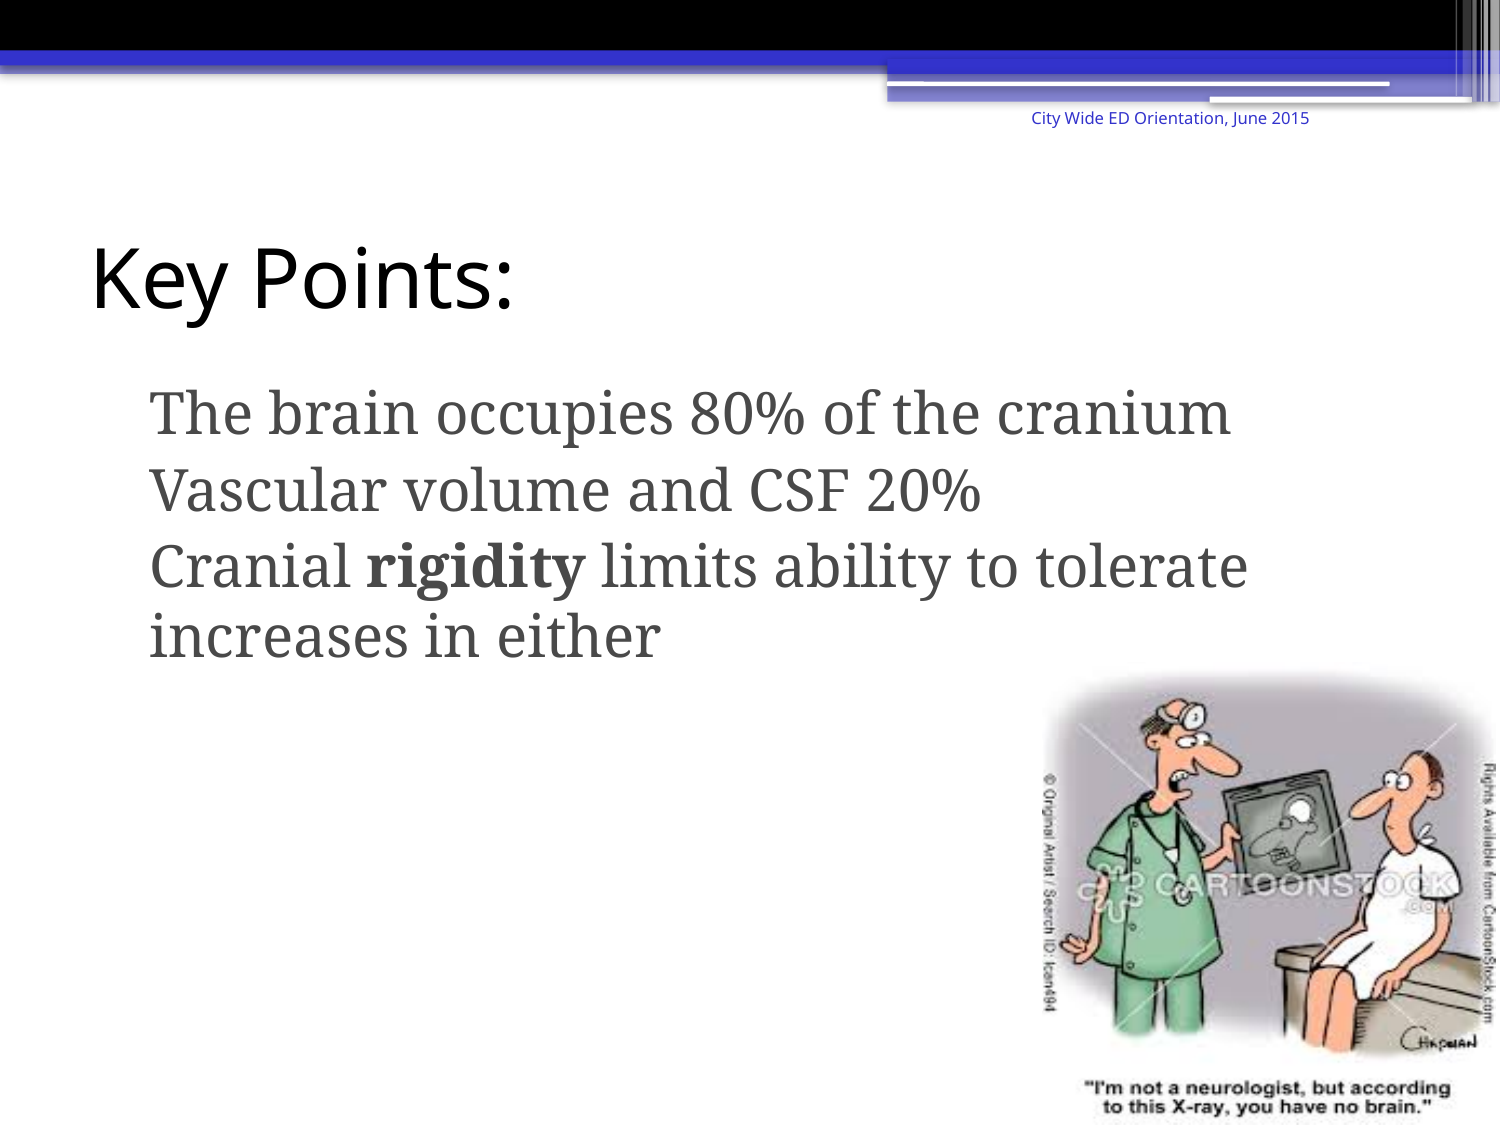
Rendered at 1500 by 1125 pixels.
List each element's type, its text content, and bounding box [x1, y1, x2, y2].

list The brain occupies 80% of the cranium Vascular volume and CSF 20% Cranial rigidity limits ability to tolerate increases in either [75, 368, 1425, 1079]
footer City Wide ED Orientation, June 2015 [862, 100, 1325, 176]
title Key Points: [75, 187, 1425, 363]
picture [1041, 662, 1496, 1125]
